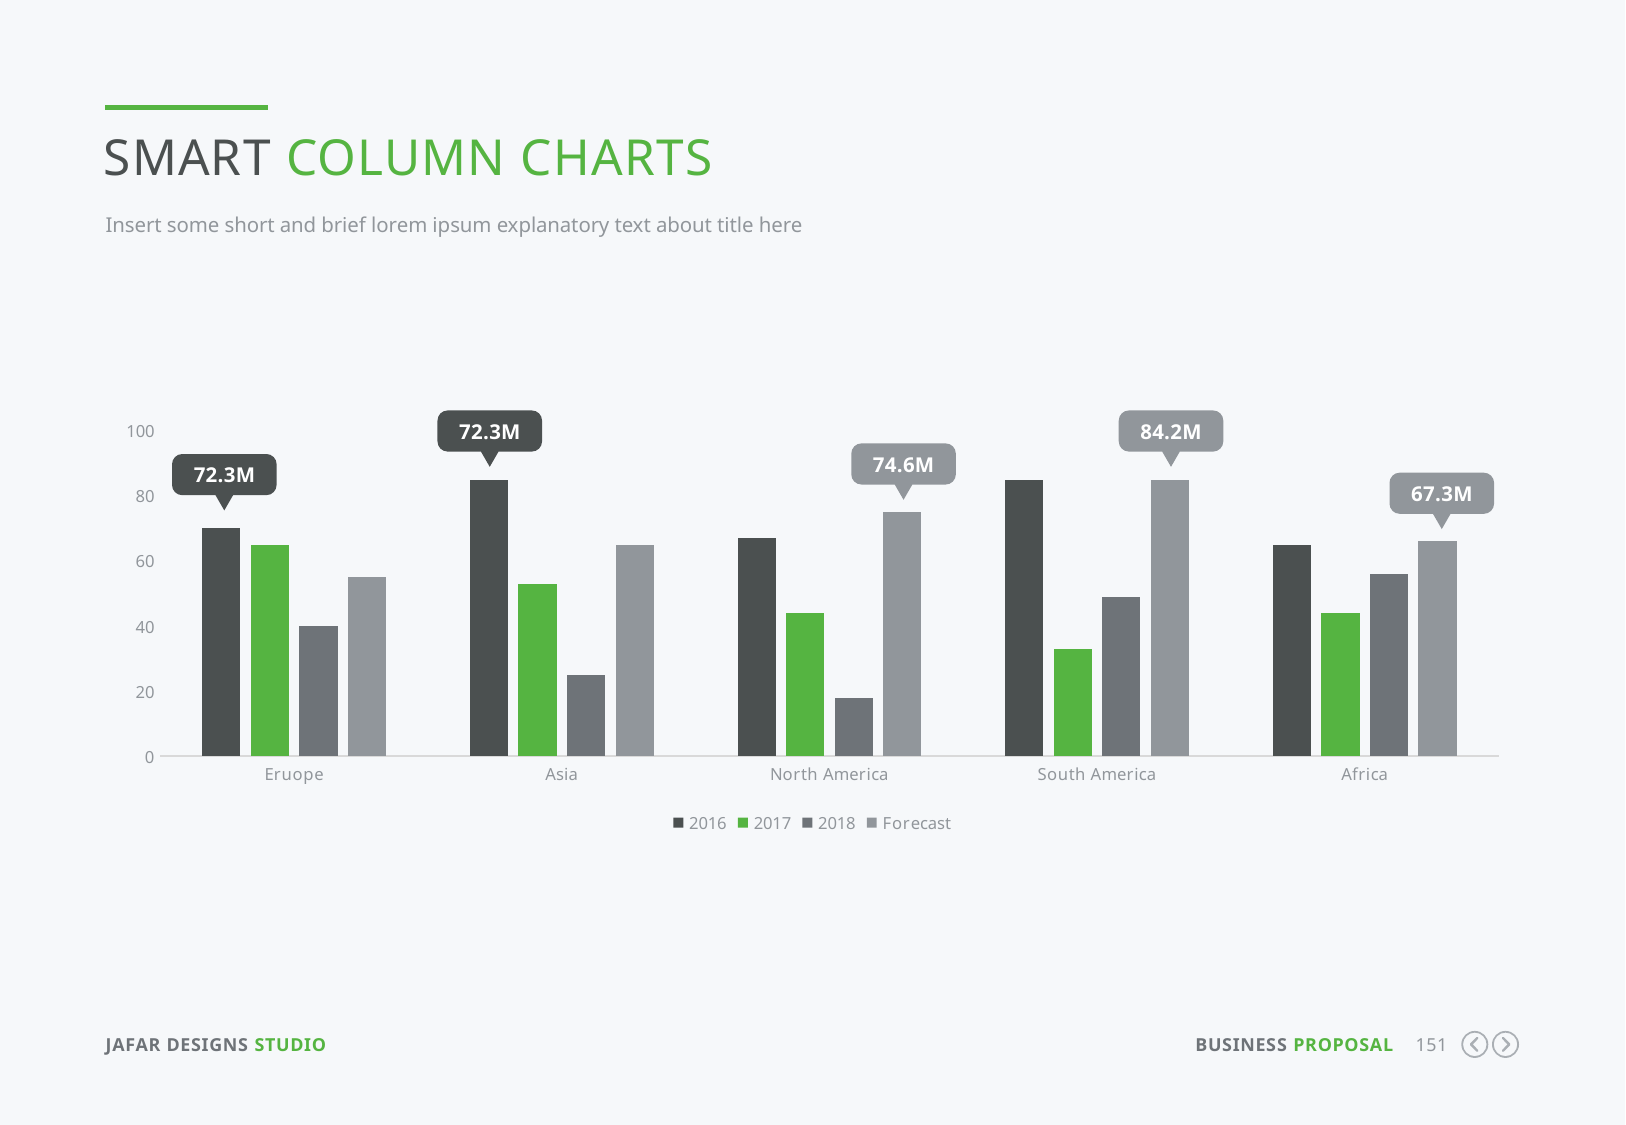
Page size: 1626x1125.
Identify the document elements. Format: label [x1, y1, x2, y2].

chart [97, 410, 1528, 841]
list [103, 125, 1518, 188]
list [105, 209, 1519, 241]
